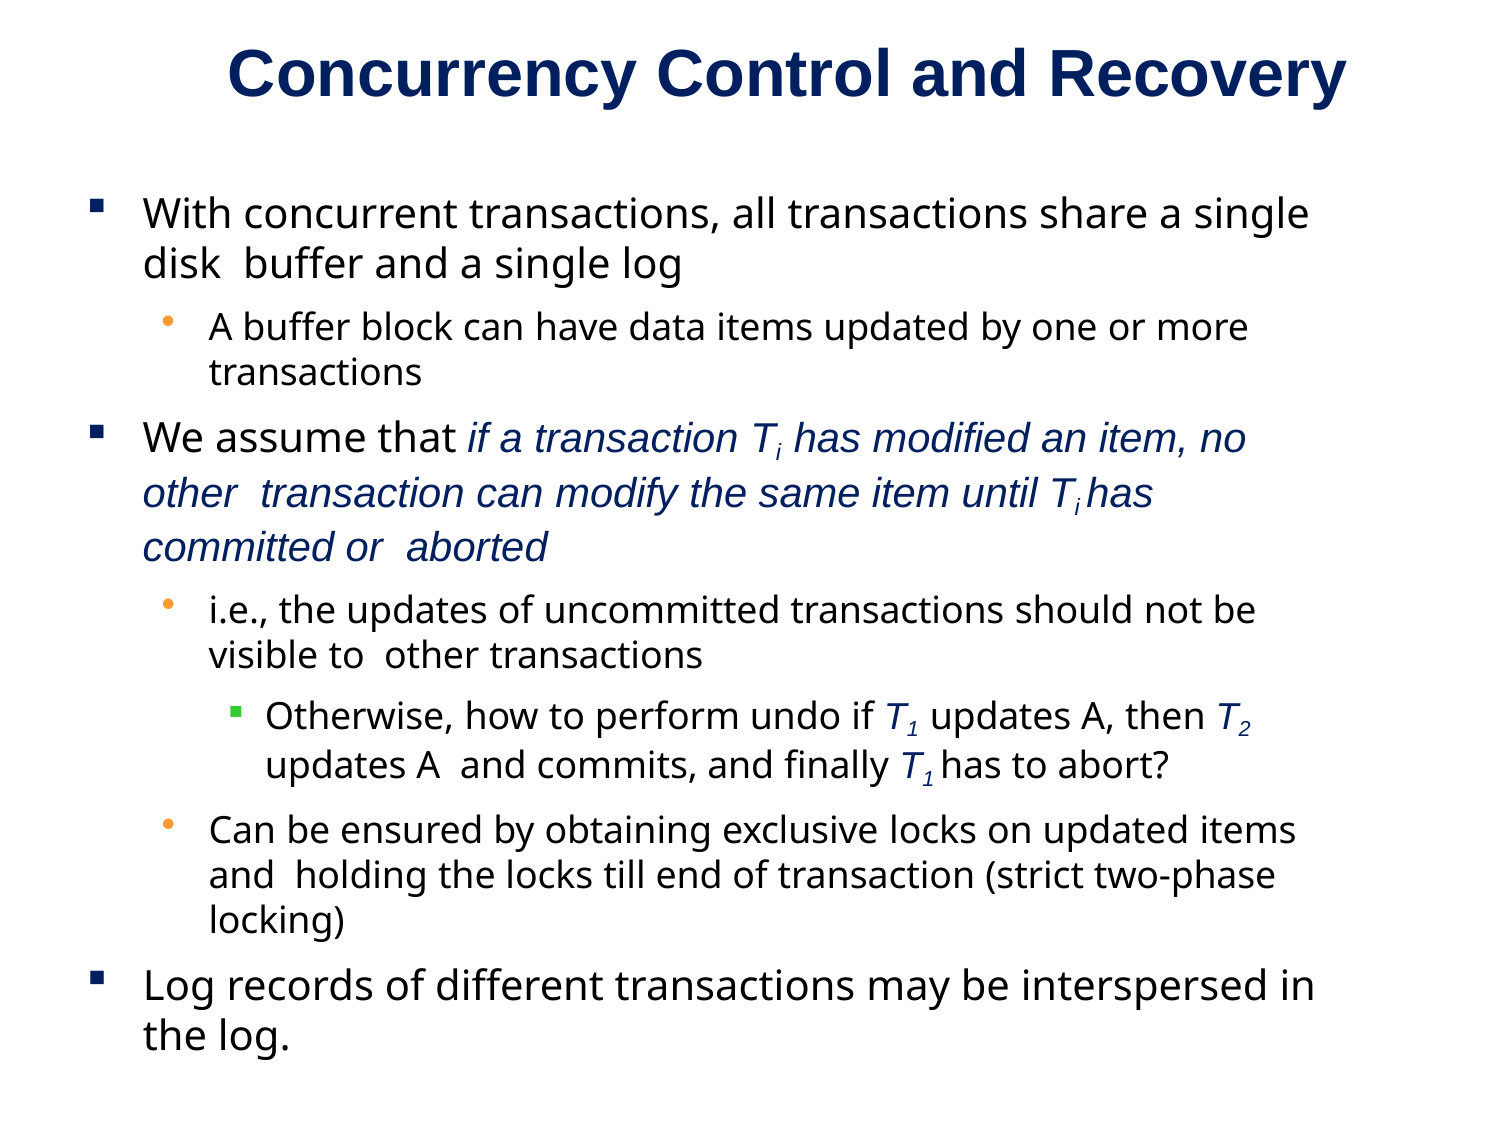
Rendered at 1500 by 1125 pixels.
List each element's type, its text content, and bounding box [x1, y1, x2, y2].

title Concurrency Control and Recovery [225, 27, 1352, 184]
text_box With concurrent transactions, all transactions share a single disk buffer and a single log A buffer block can have data items updated by one or more transactions We assume that if a transaction Ti has modified an item, no other transaction can modify the same item until Ti has committed or aborted i.e., the updates of uncommitted transactions should not be visible to other transactions Otherwise, how to perform undo if T1 updates A, then T2 updates A and commits, and finally T1 has to abort? Can be ensured by obtaining exclusive locks on updated items and holding the locks till end of transaction (strict two-phase locking) Log records of different transactions may be interspersed in the log. [74, 184, 1419, 1059]
